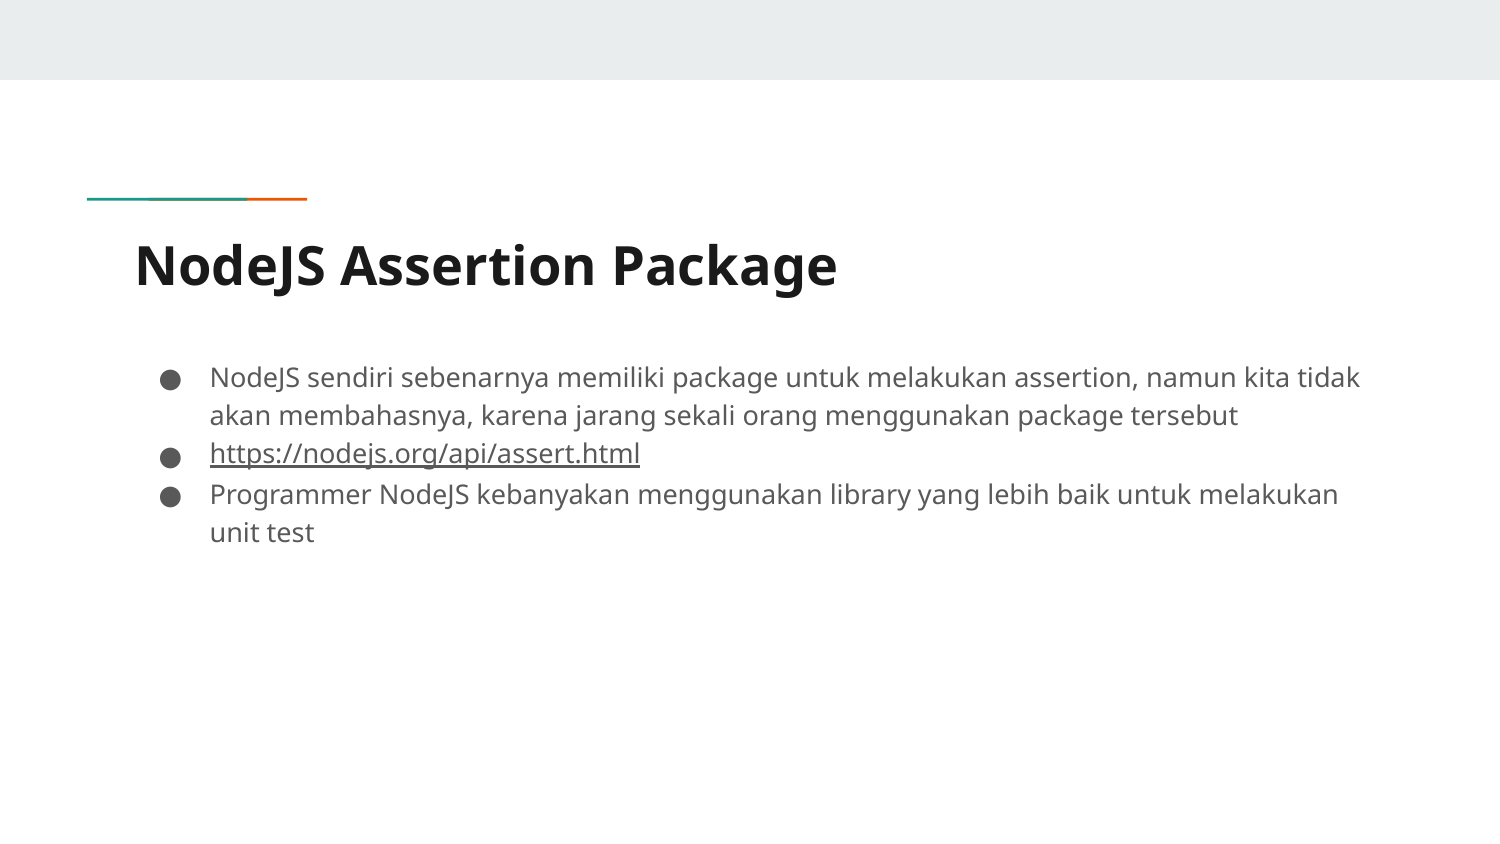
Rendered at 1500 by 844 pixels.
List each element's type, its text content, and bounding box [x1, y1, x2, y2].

title NodeJS Assertion Package [119, 216, 1381, 305]
list NodeJS sendiri sebenarnya memiliki package untuk melakukan assertion, namun kita tidak akan membahasnya, karena jarang sekali orang menggunakan package tersebut https://nodejs.org/api/assert.html Programmer NodeJS kebanyakan menggunakan library yang lebih baik untuk melakukan unit test [119, 341, 1381, 712]
